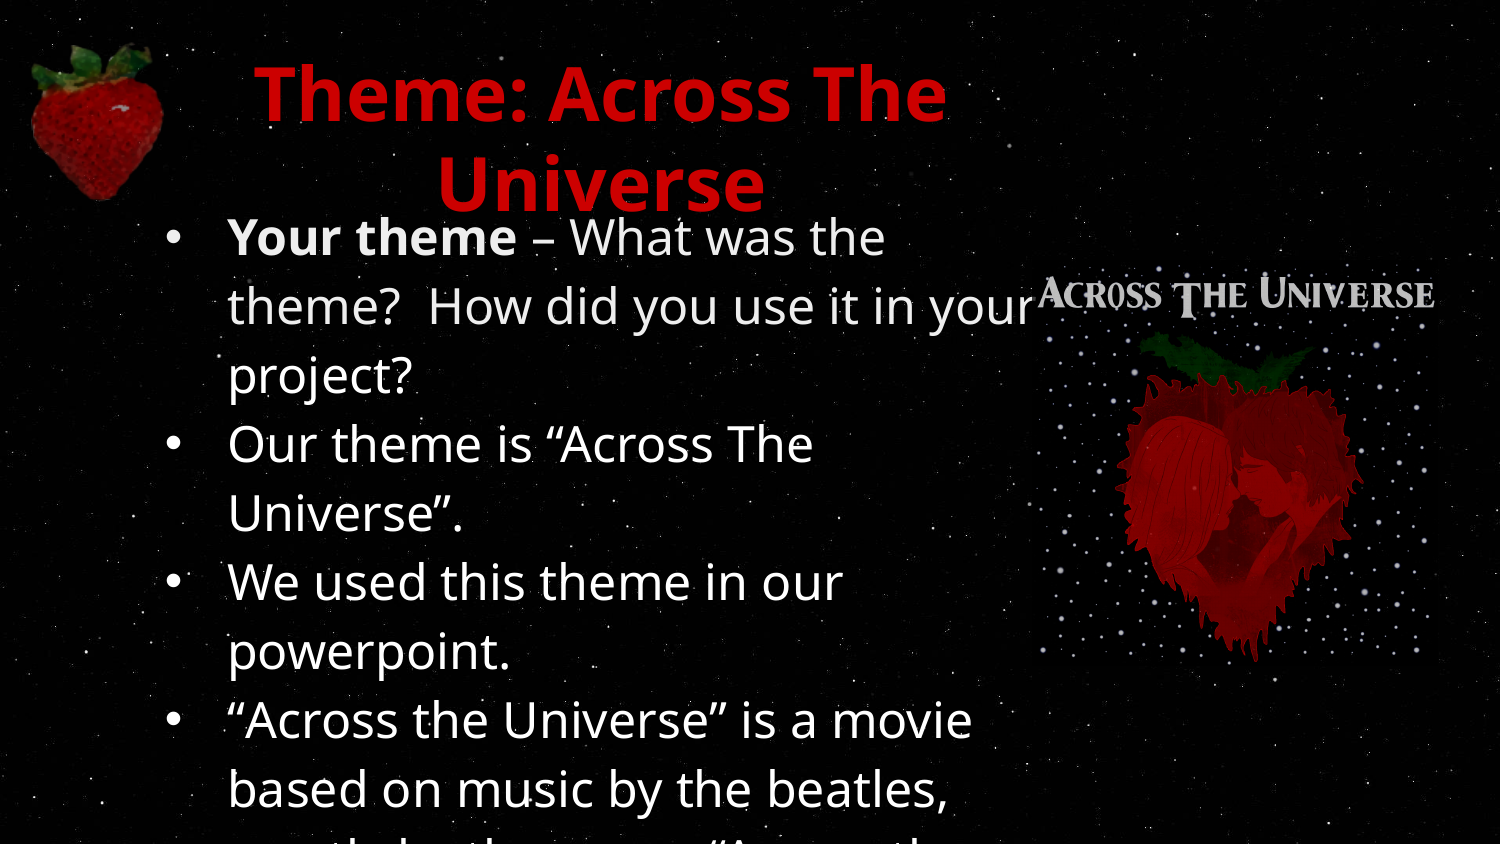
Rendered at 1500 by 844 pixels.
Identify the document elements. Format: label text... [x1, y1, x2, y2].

picture [0, 0, 1500, 844]
list Your theme – What was the theme? How did you use it in your project? Our theme is “Across The Universe”. We used this theme in our powerpoint. “Across the Universe” is a movie based on music by the beatles, mostly by the songs “Across the Universe” and “Strawberry Fields Forever”. [137, 181, 1066, 800]
title Theme: Across The Universe [210, 90, 993, 182]
